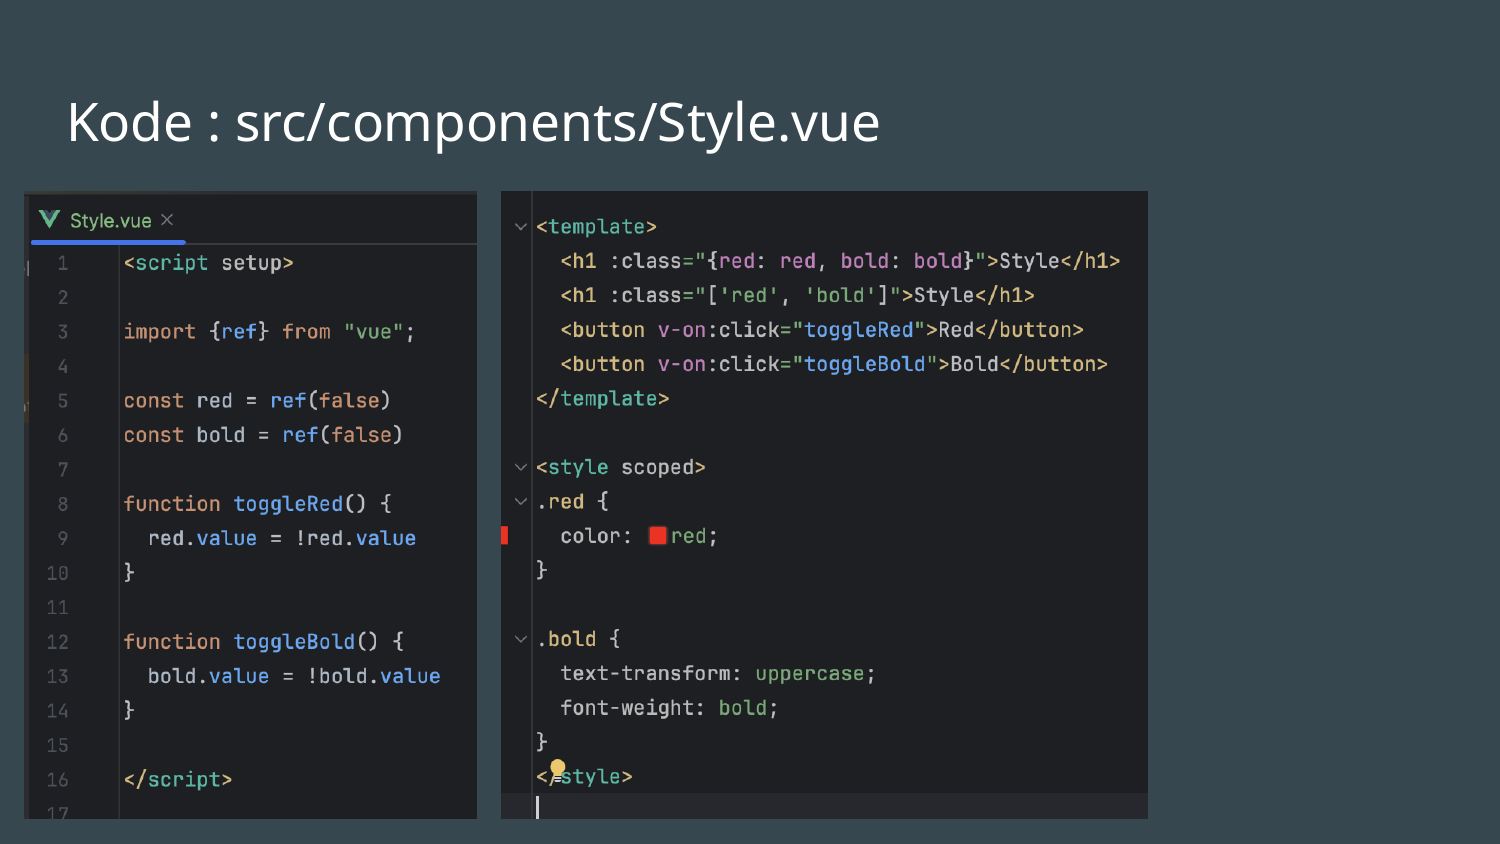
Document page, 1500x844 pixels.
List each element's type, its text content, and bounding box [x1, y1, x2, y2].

picture [24, 191, 477, 819]
picture [501, 191, 1148, 819]
title Kode : src/components/Style.vue [51, 72, 1449, 167]
